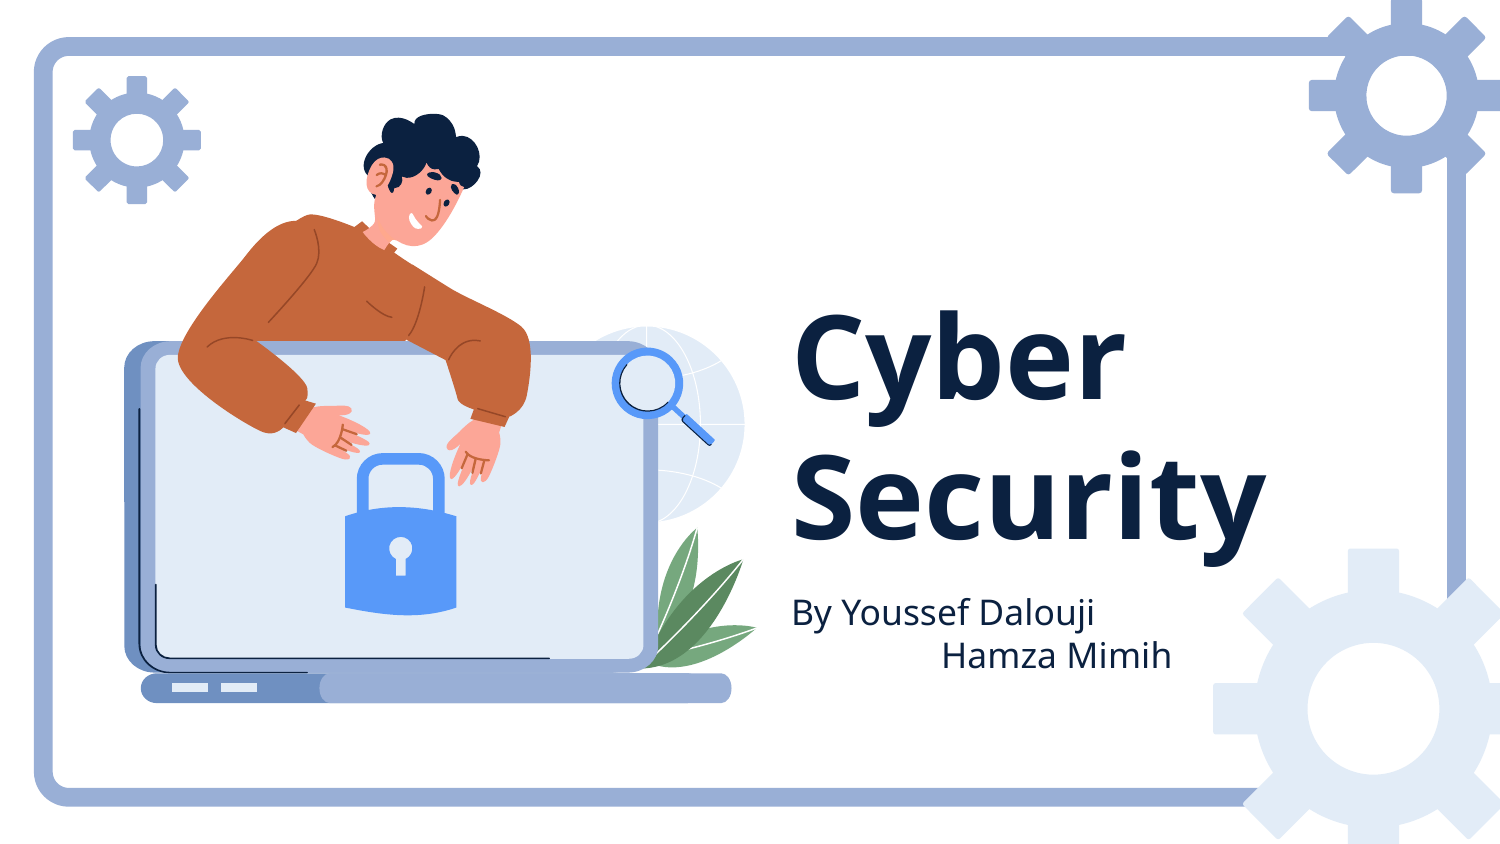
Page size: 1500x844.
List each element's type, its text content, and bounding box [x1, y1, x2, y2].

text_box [123, 108, 758, 704]
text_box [1308, 0, 1500, 194]
subtitle By Youssef Dalouji Hamza Mimih [775, 575, 1207, 689]
title Cyber Security [775, 121, 1351, 575]
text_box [1212, 548, 1500, 844]
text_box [72, 75, 202, 205]
